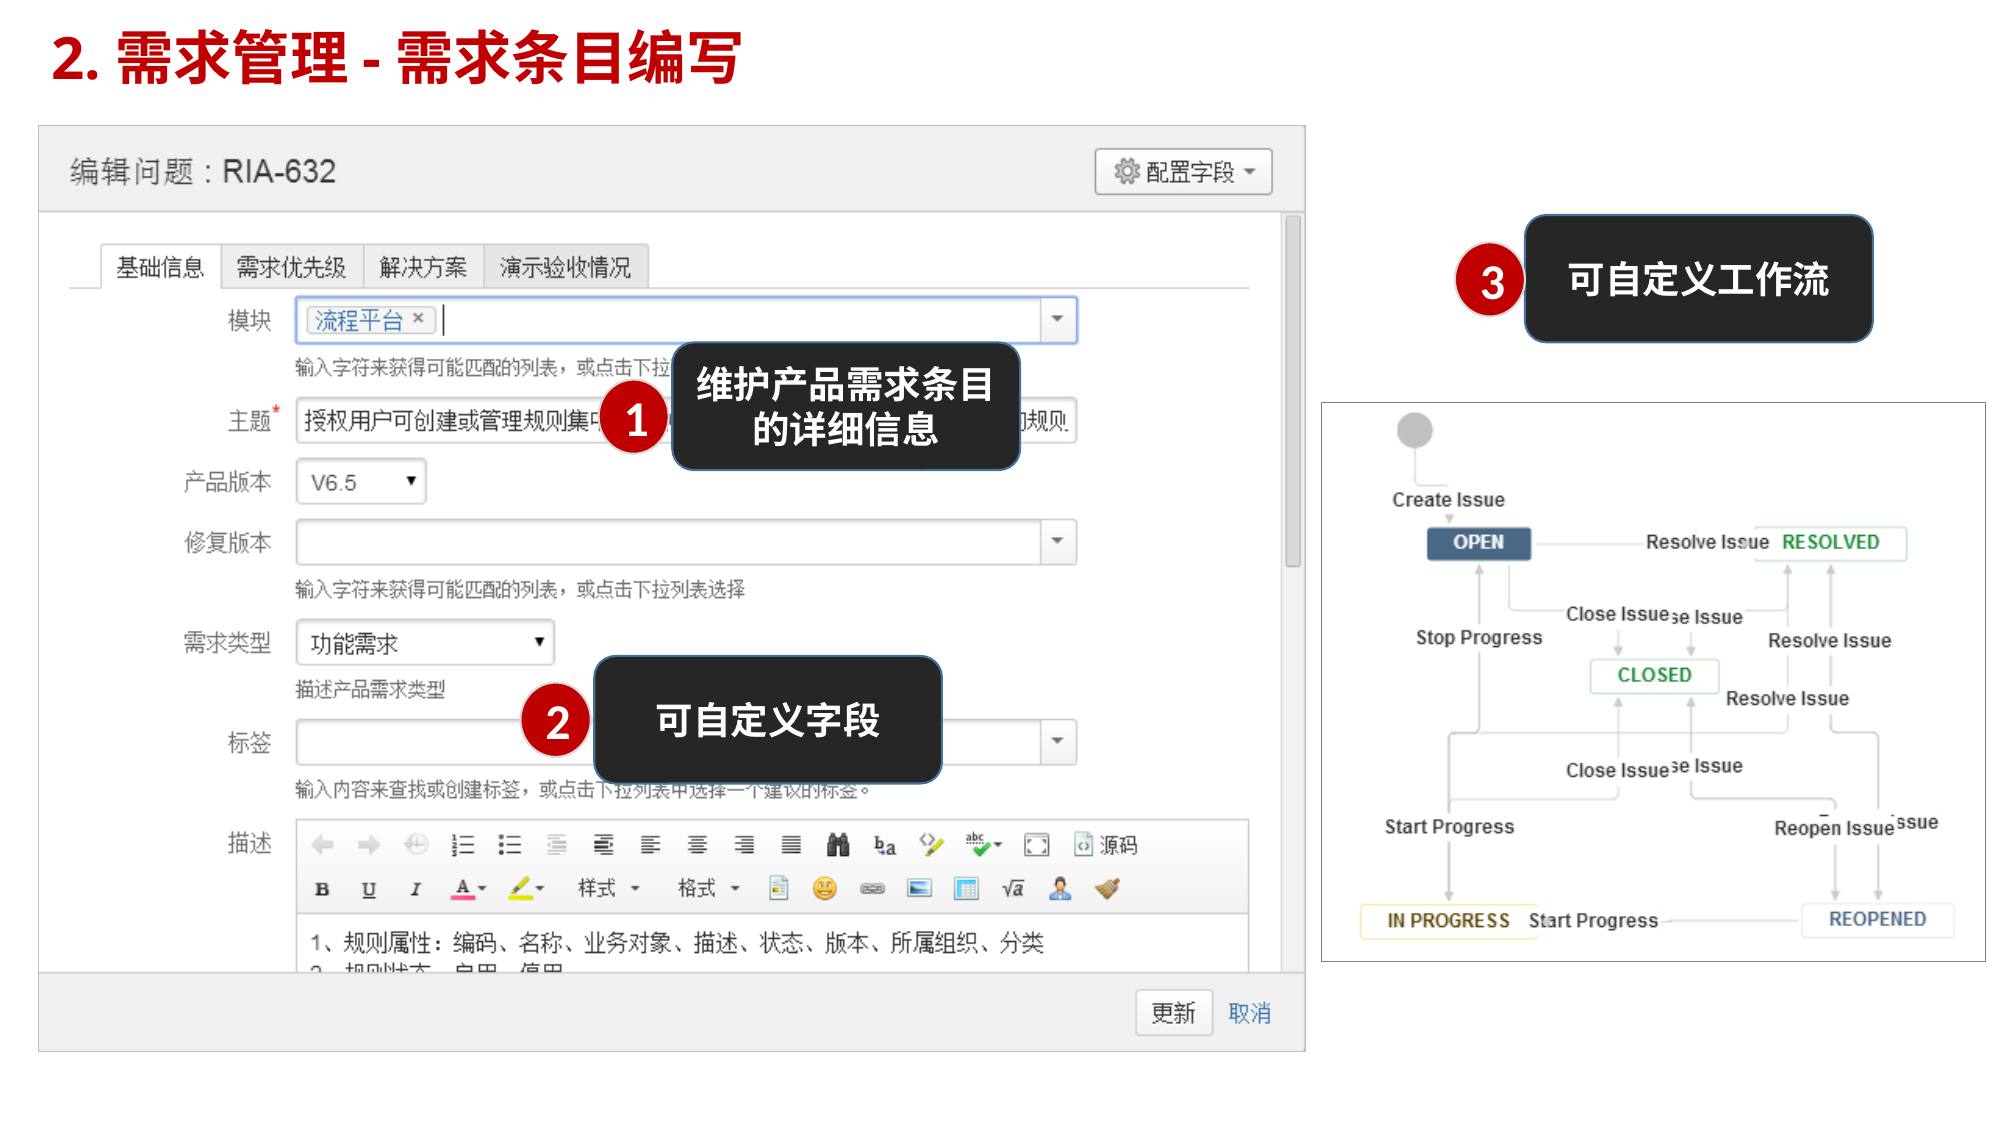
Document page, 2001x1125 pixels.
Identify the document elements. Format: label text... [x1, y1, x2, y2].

picture [1321, 402, 1986, 962]
text_box 可自定义工作流 [1523, 213, 1874, 344]
text_box 3 [1453, 241, 1526, 318]
picture [38, 125, 1306, 1052]
text_box 2.需求管理-需求条目编写 [36, 13, 911, 106]
